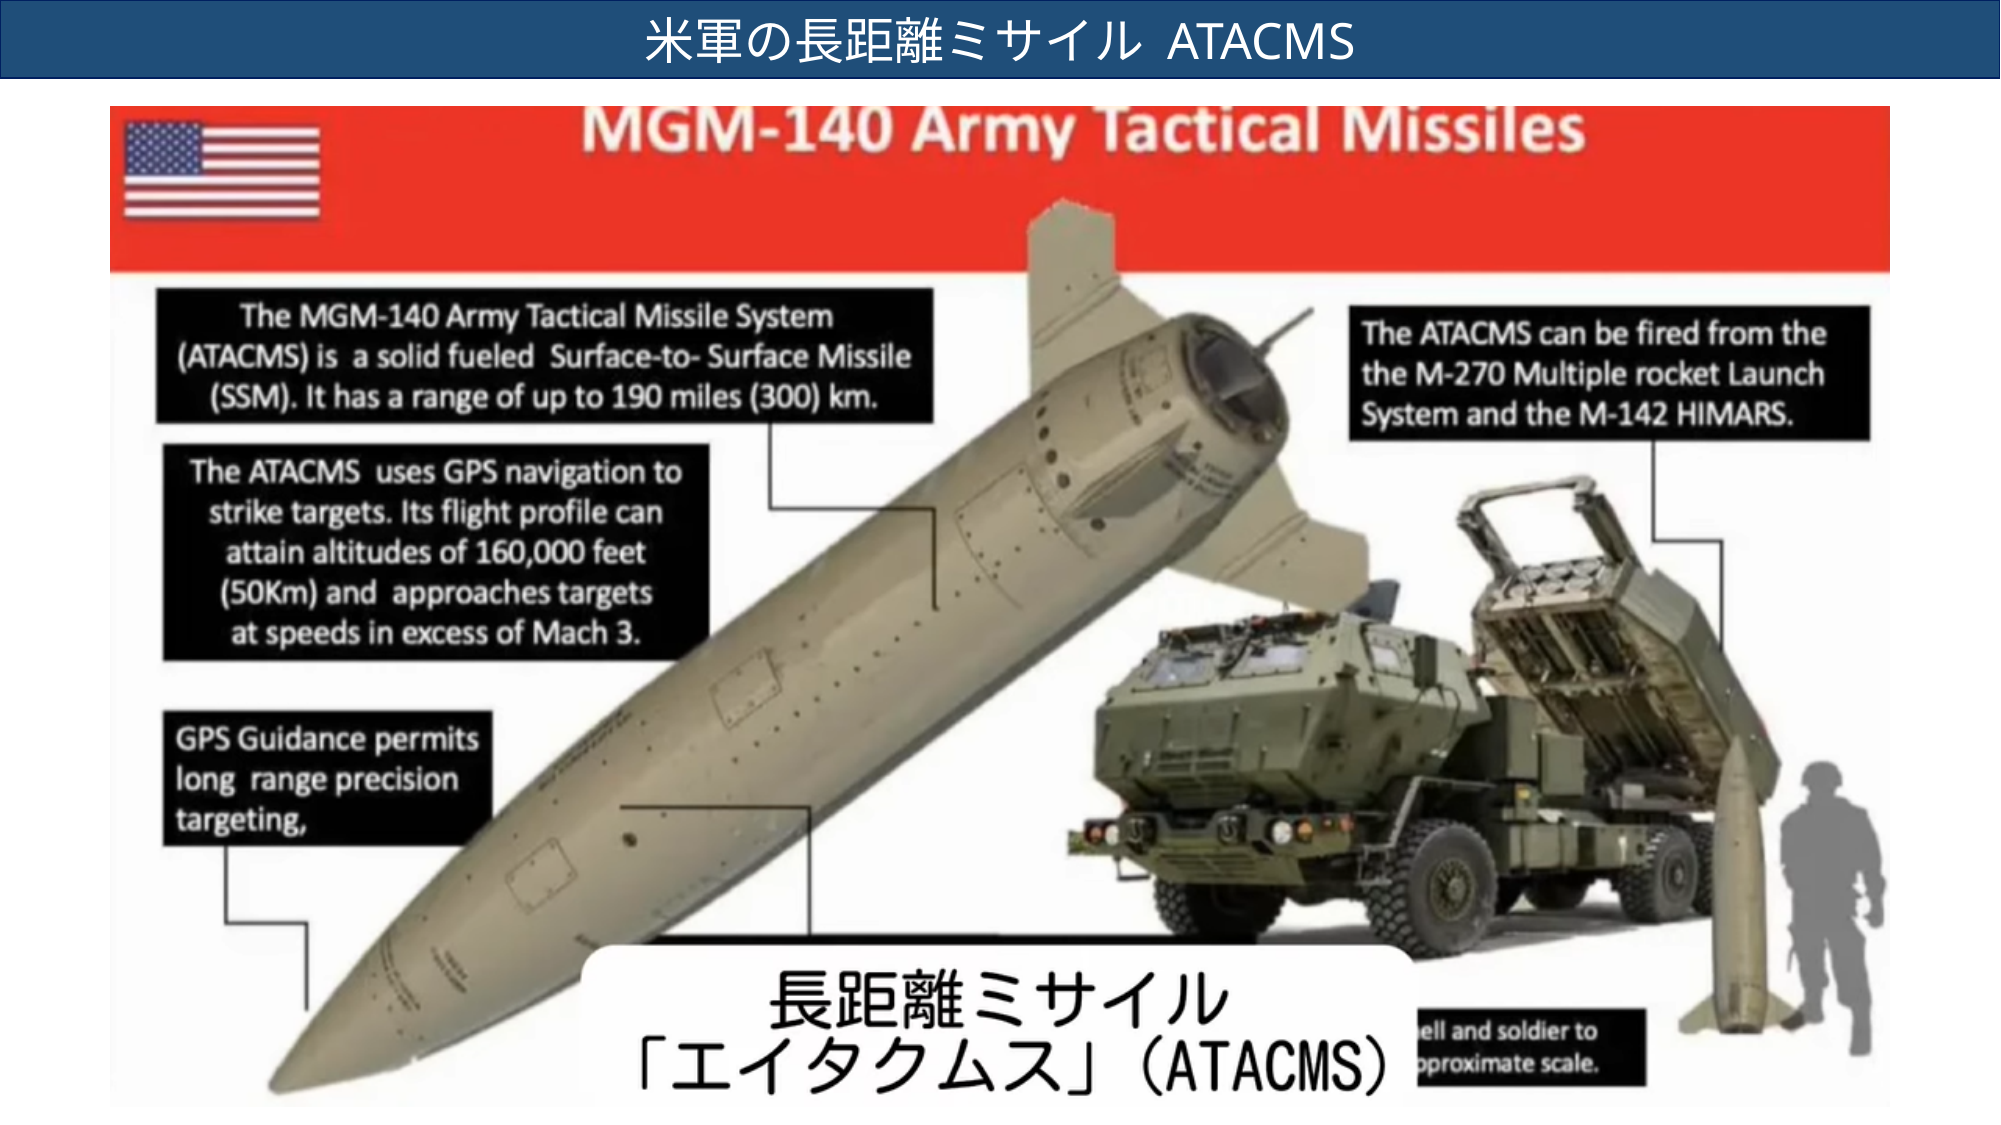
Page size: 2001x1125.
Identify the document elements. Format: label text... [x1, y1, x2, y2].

picture [109, 106, 1890, 1107]
text_box 米軍の長距離ミサイル ATACMS [0, 0, 2000, 79]
